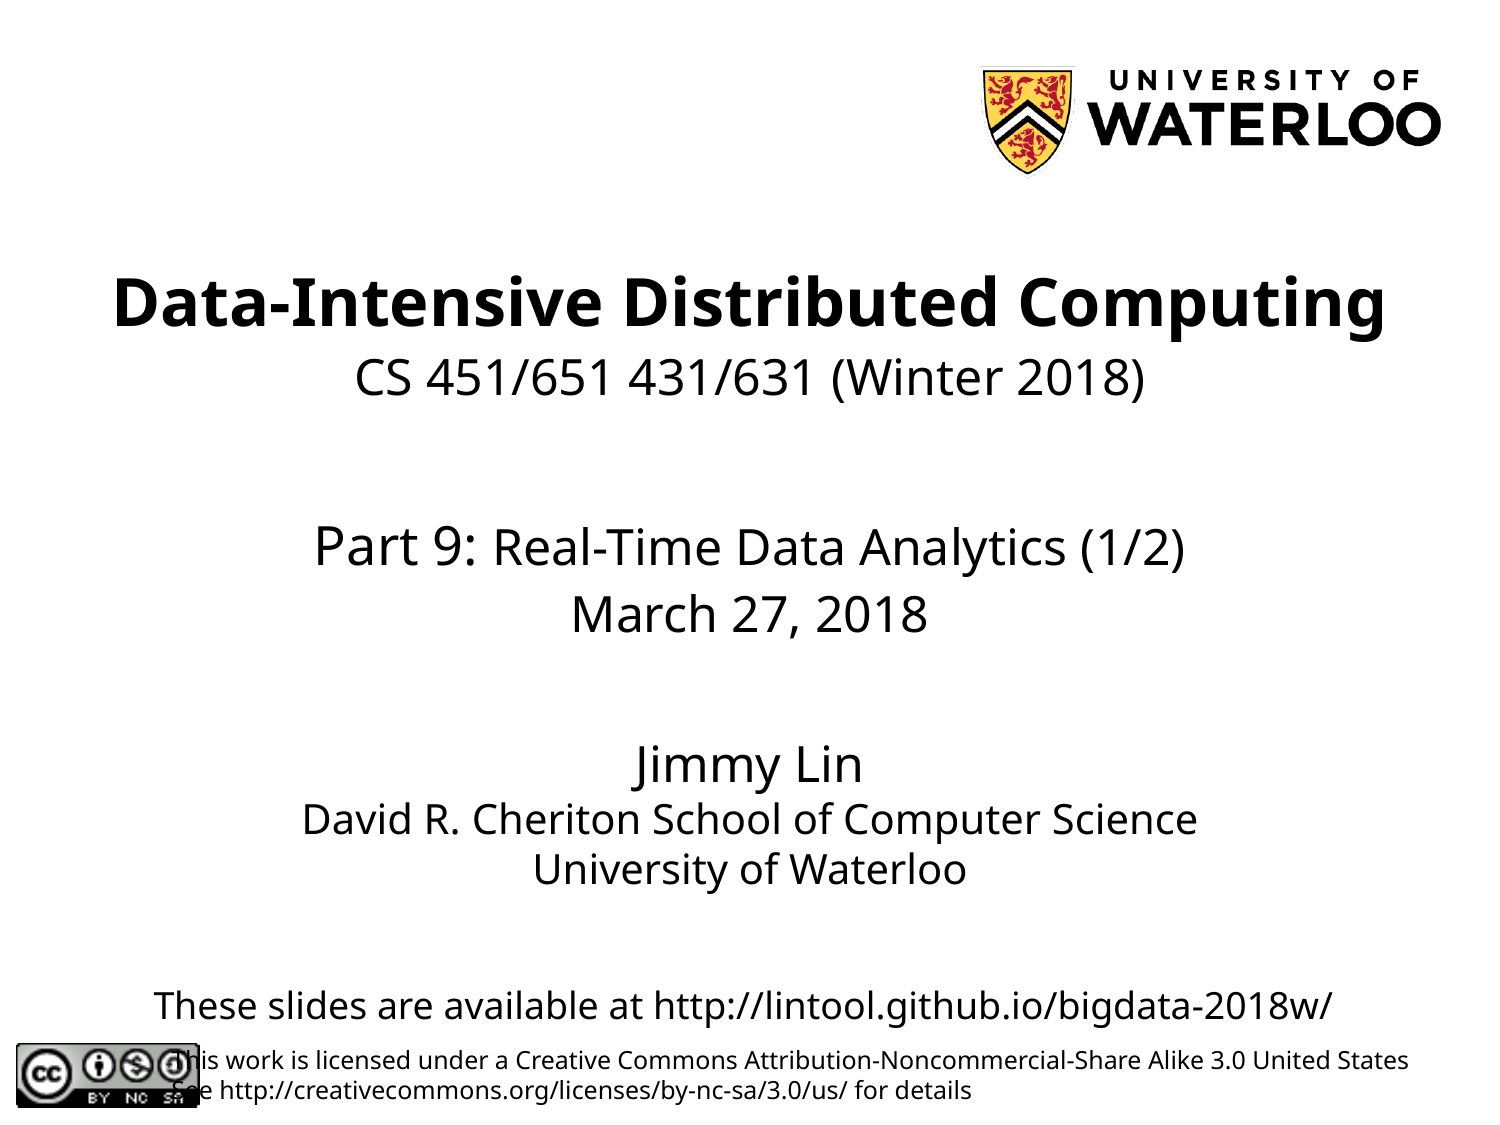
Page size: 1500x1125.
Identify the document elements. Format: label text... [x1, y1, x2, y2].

text_box CS 451/651 431/631 (Winter 2018) [0, 337, 1500, 413]
text_box Part 9: Real-Time Data Analytics (1/2) [12, 487, 1488, 549]
picture [972, 62, 1451, 181]
picture [16, 1042, 201, 1108]
text_box March 27, 2018 [12, 549, 1488, 675]
text_box Jimmy Lin David R. Cheriton School of Computer Science University of Waterloo [12, 750, 1488, 875]
text_box This work is licensed under a Creative Commons Attribution-Noncommercial-Share Alike 3.0 United States See http://creativecommons.org/licenses/by-nc-sa/3.0/us/ for details [156, 1037, 1426, 1113]
text_box Data-Intensive Distributed Computing [12, 224, 1488, 337]
text_box These slides are available at http://lintool.github.io/bigdata-2018w/ [138, 974, 1349, 1035]
